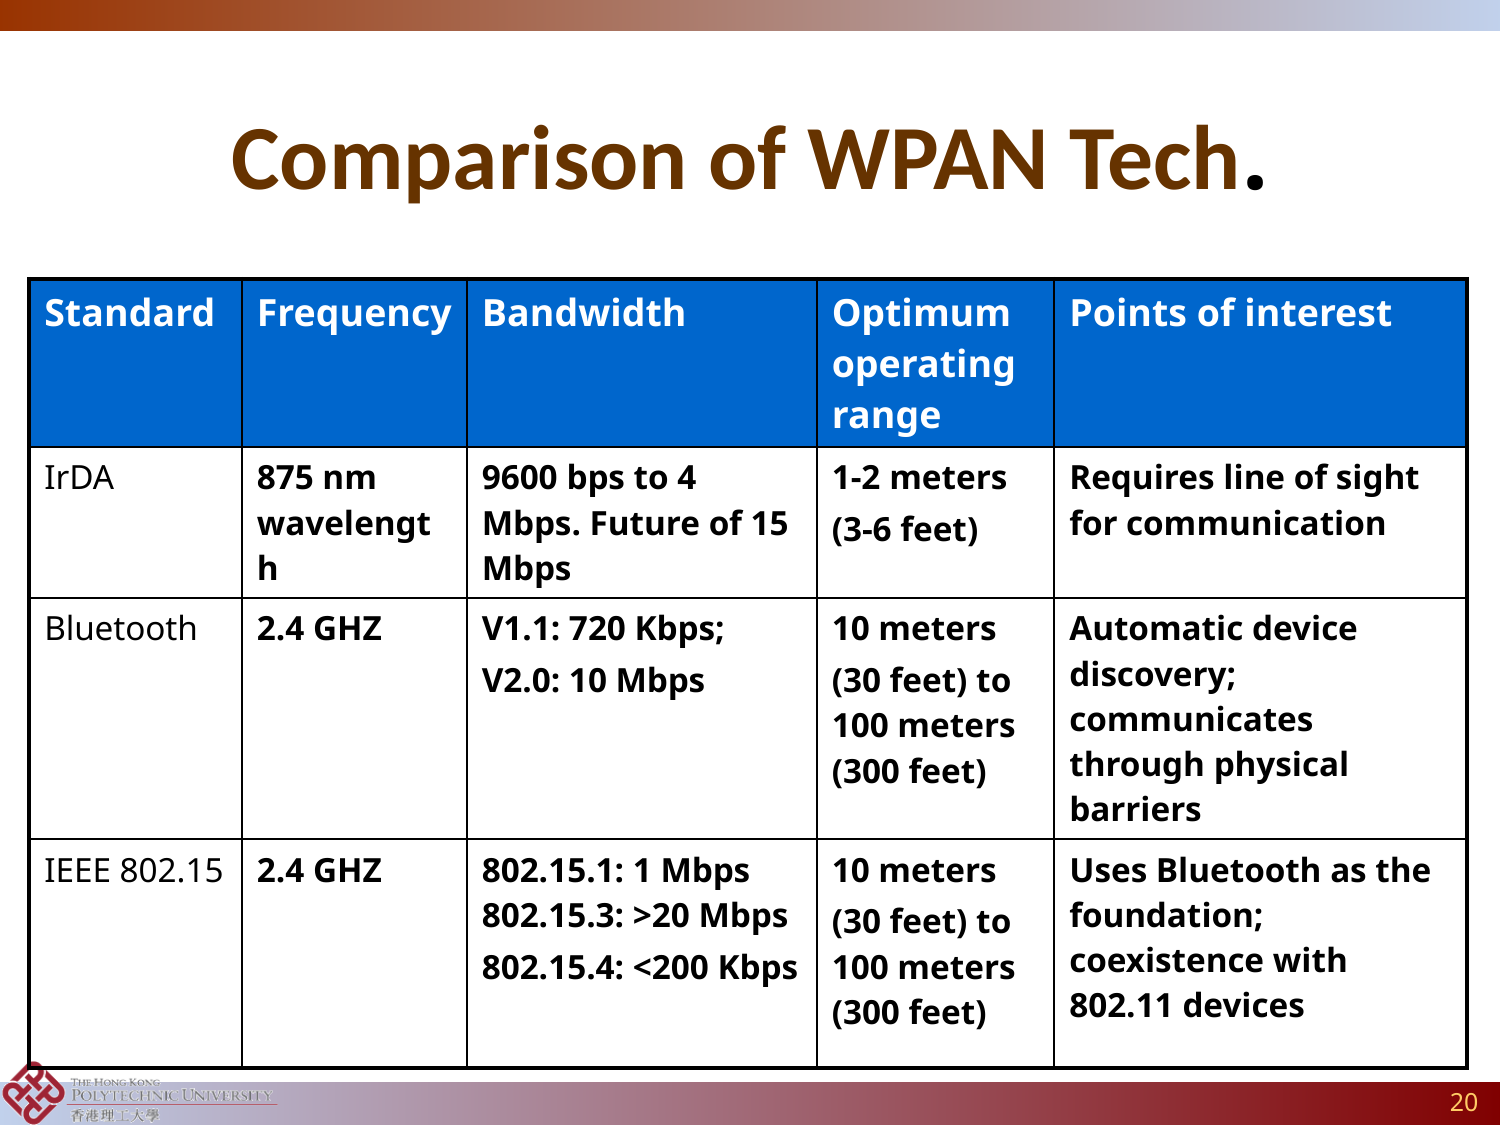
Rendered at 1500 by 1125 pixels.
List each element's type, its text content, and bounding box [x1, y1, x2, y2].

table_header Bandwidth [468, 281, 816, 446]
table_cell IEEE 802.15 [31, 840, 241, 1066]
table_cell 802.15.1: 1 Mbps 802.15.3: >20 Mbps 802.15.4: <200 Kbps [468, 840, 816, 1066]
table_cell 2.4 GHZ [243, 599, 466, 838]
table_cell 10 meters (30 feet) to 100 meters (300 feet) [818, 840, 1053, 1066]
title Comparison of WPAN Tech. [0, 90, 1500, 178]
table_header Frequency [243, 281, 466, 446]
table_cell Automatic device discovery; communicates through physical barriers [1055, 599, 1465, 838]
table_cell 9600 bps to 4 Mbps. Future of 15 Mbps [468, 448, 816, 597]
table_header Standard [31, 281, 241, 446]
table_cell 10 meters (30 feet) to 100 meters (300 feet) [818, 599, 1053, 838]
table_cell 2.4 GHZ [243, 840, 466, 1066]
table_cell Bluetooth [31, 599, 241, 838]
table_cell IrDA [31, 448, 241, 597]
table_header Optimum operating range [818, 281, 1053, 446]
table_cell Uses Bluetooth as the foundation; coexistence with 802.11 devices [1055, 840, 1465, 1066]
table_header Points of interest [1055, 281, 1465, 446]
picture [0, 1061, 278, 1125]
table_cell 1-2 meters (3-6 feet) [818, 448, 1053, 597]
table_cell V1.1: 720 Kbps; V2.0: 10 Mbps [468, 599, 816, 838]
table_cell 875 nm wavelength [243, 448, 466, 597]
table_cell Requires line of sight for communication [1055, 448, 1465, 597]
